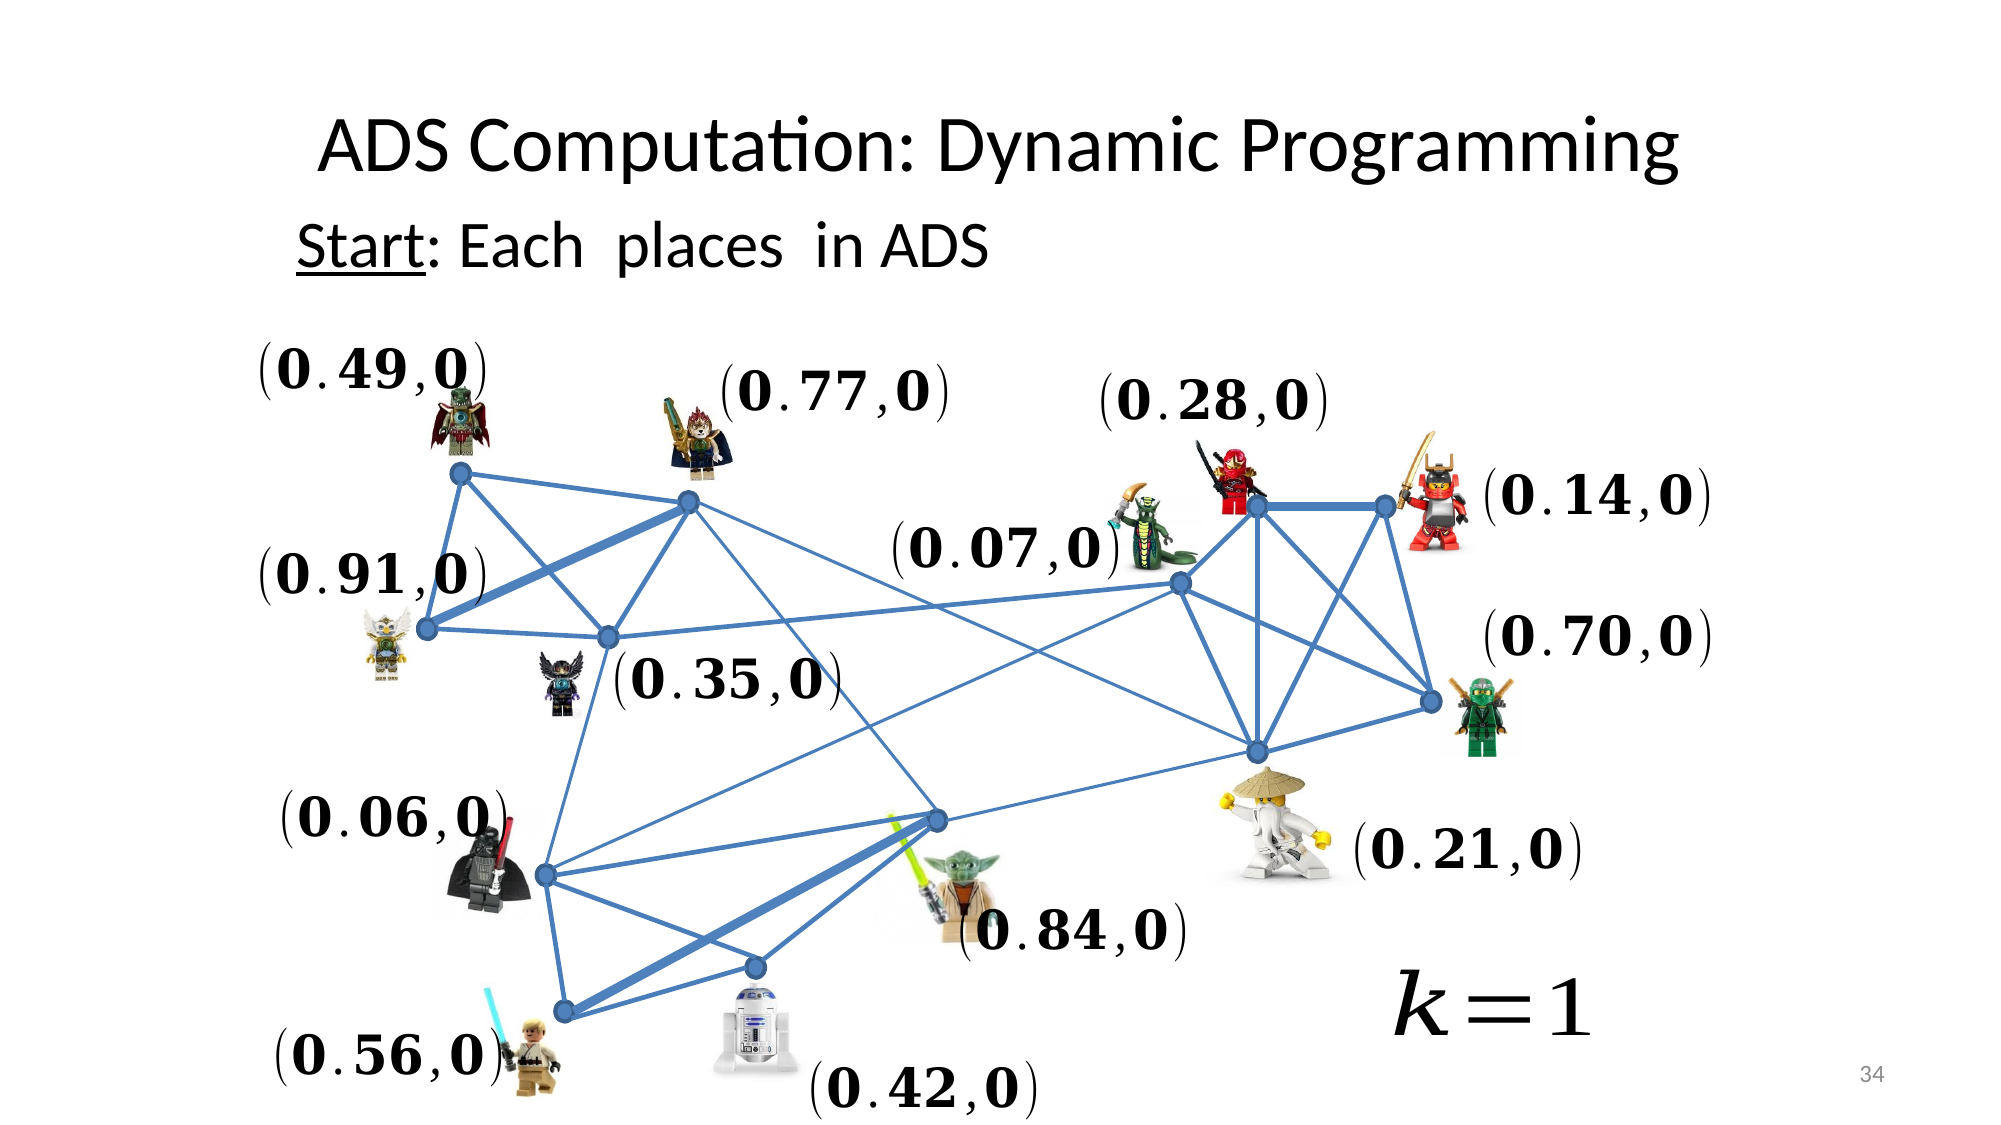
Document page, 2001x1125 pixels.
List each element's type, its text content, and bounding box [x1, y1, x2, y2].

slide_number 34 [1525, 1042, 1900, 1103]
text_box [354, 376, 1523, 1101]
title ADS Computation: Dynamic Programming [249, 45, 1750, 233]
